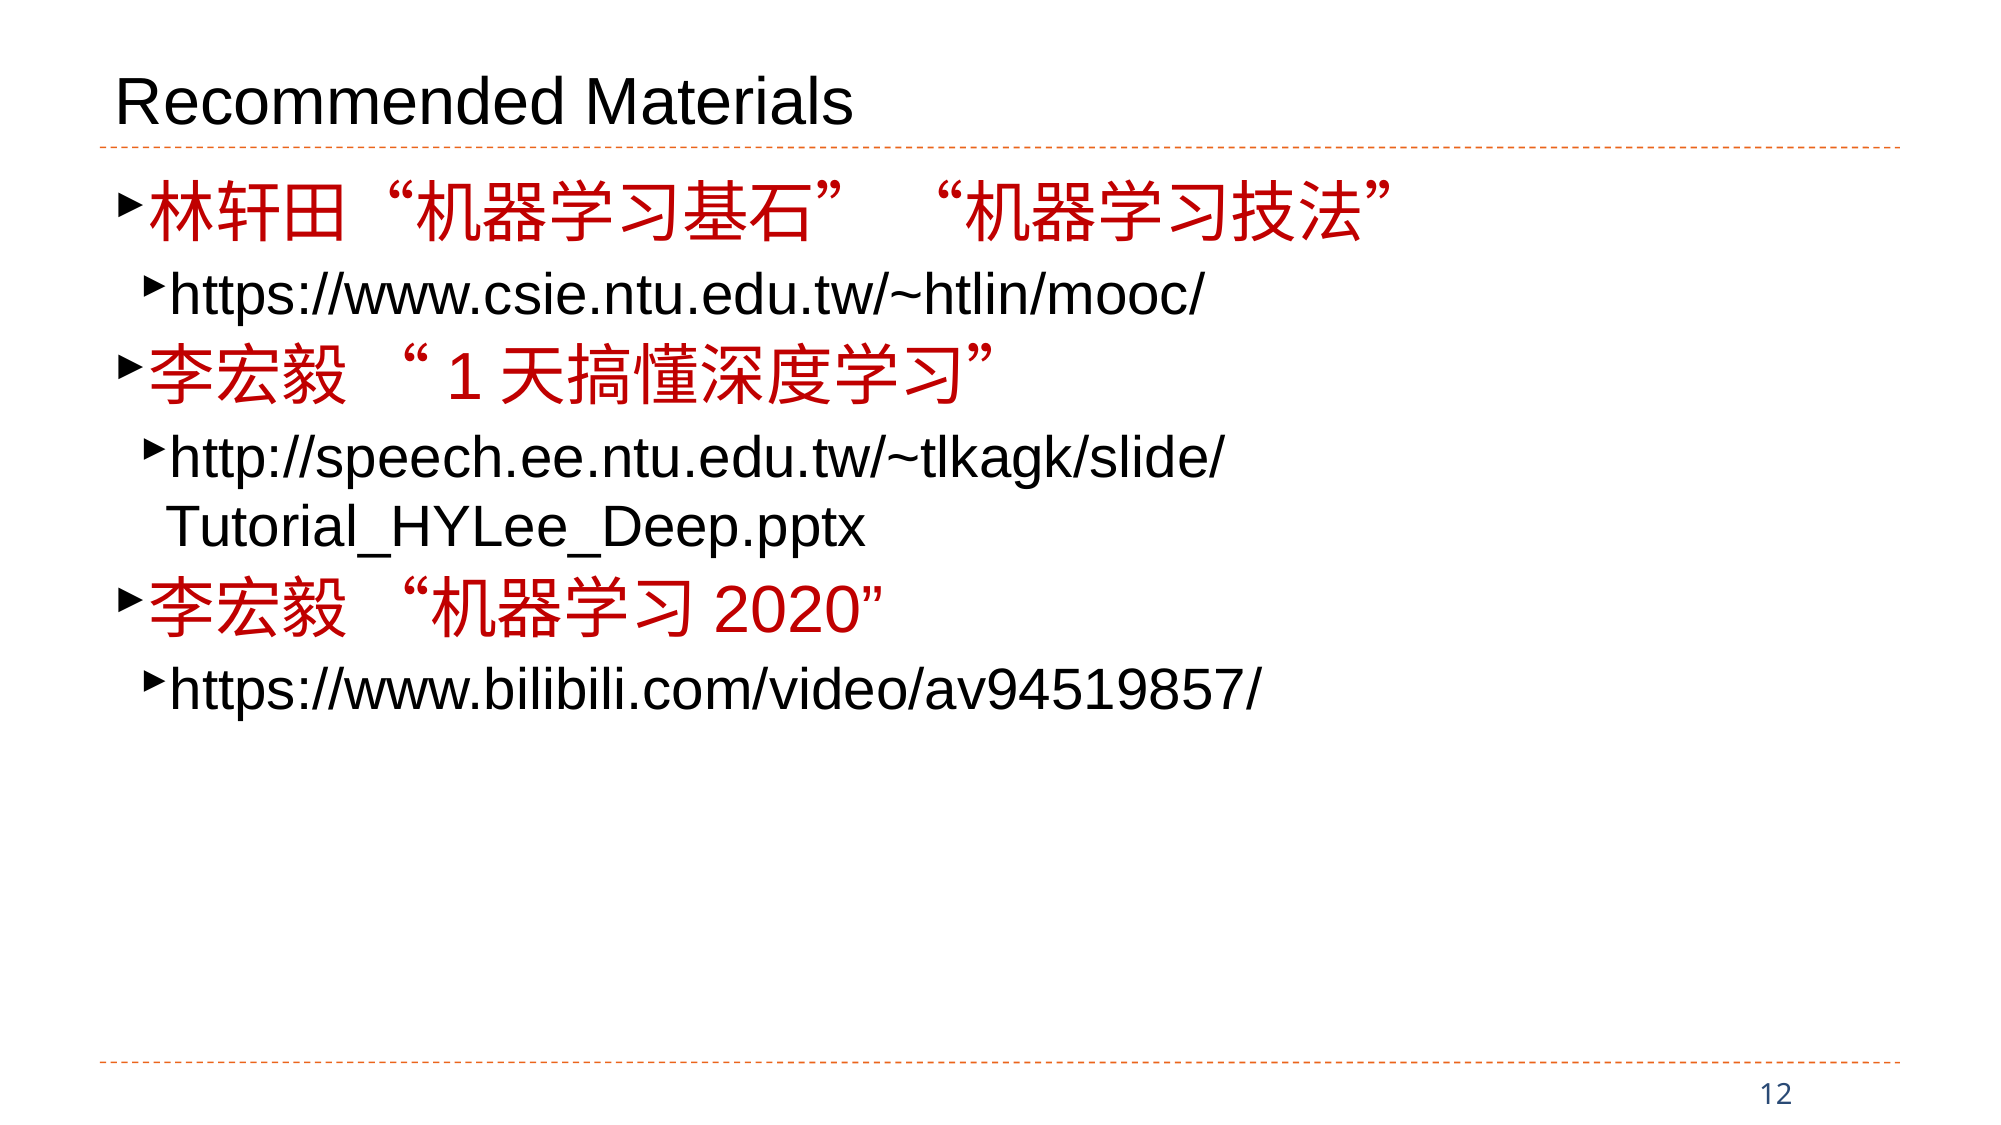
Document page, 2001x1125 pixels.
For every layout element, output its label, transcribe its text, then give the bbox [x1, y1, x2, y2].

list 林轩田“机器学习基石” “机器学习技法” https://www.csie.ntu.edu.tw/~htlin/mooc/ 李宏毅 “1天搞懂深度学习” http://speech.ee.ntu.edu.tw/~tlkagk/slide/Tutorial_HYLee_Deep.pptx 李宏毅 “机器学习2020” https://www.bilibili.com/video/av94519857/ [99, 162, 1900, 1050]
title Recommended Materials [99, 24, 1900, 146]
